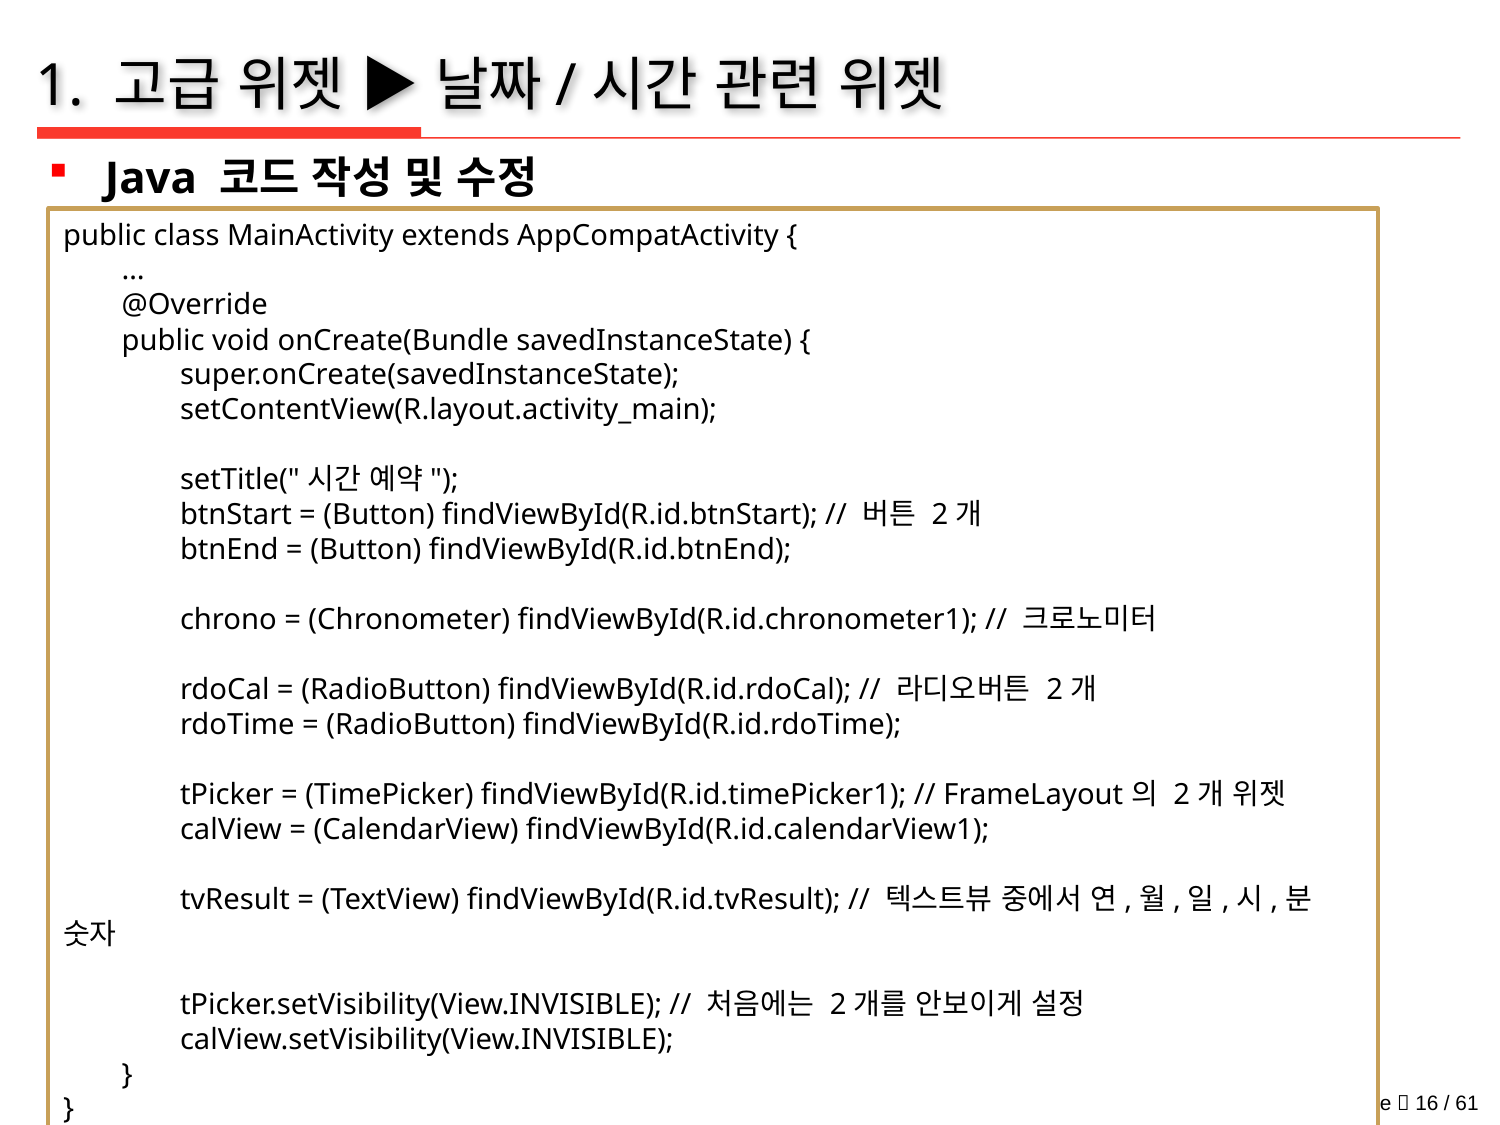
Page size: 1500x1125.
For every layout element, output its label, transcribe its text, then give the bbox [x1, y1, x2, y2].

text_box public class MainActivity extends AppCompatActivity { … @Override public void onCreate(Bundle savedInstanceState) { super.onCreate(savedInstanceState); setContentView(R.layout.activity_main); setTitle("시간 예약"); btnStart = (Button) findViewById(R.id.btnStart); // 버튼 2개 btnEnd = (Button) findViewById(R.id.btnEnd); chrono = (Chronometer) findViewById(R.id.chronometer1); // 크로노미터 rdoCal = (RadioButton) findViewById(R.id.rdoCal); // 라디오버튼 2개 rdoTime = (RadioButton) findViewById(R.id.rdoTime); tPicker = (TimePicker) findViewById(R.id.timePicker1); // FrameLayout의 2개 위젯 calView = (CalendarView) findViewById(R.id.calendarView1); tvResult = (TextView) findViewById(R.id.tvResult); // 텍스트뷰 중에서 연,월,일,시,분 숫자 tPicker.setVisibility(View.INVISIBLE); // 처음에는 2개를 안보이게 설정 calView.setVisibility(View.INVISIBLE); } } [46, 206, 1380, 1125]
list Java 코드 작성 및 수정 [48, 149, 1448, 858]
title 1. 고급 위젯 ▶ 날짜/시간 관련 위젯 [35, 47, 1434, 142]
